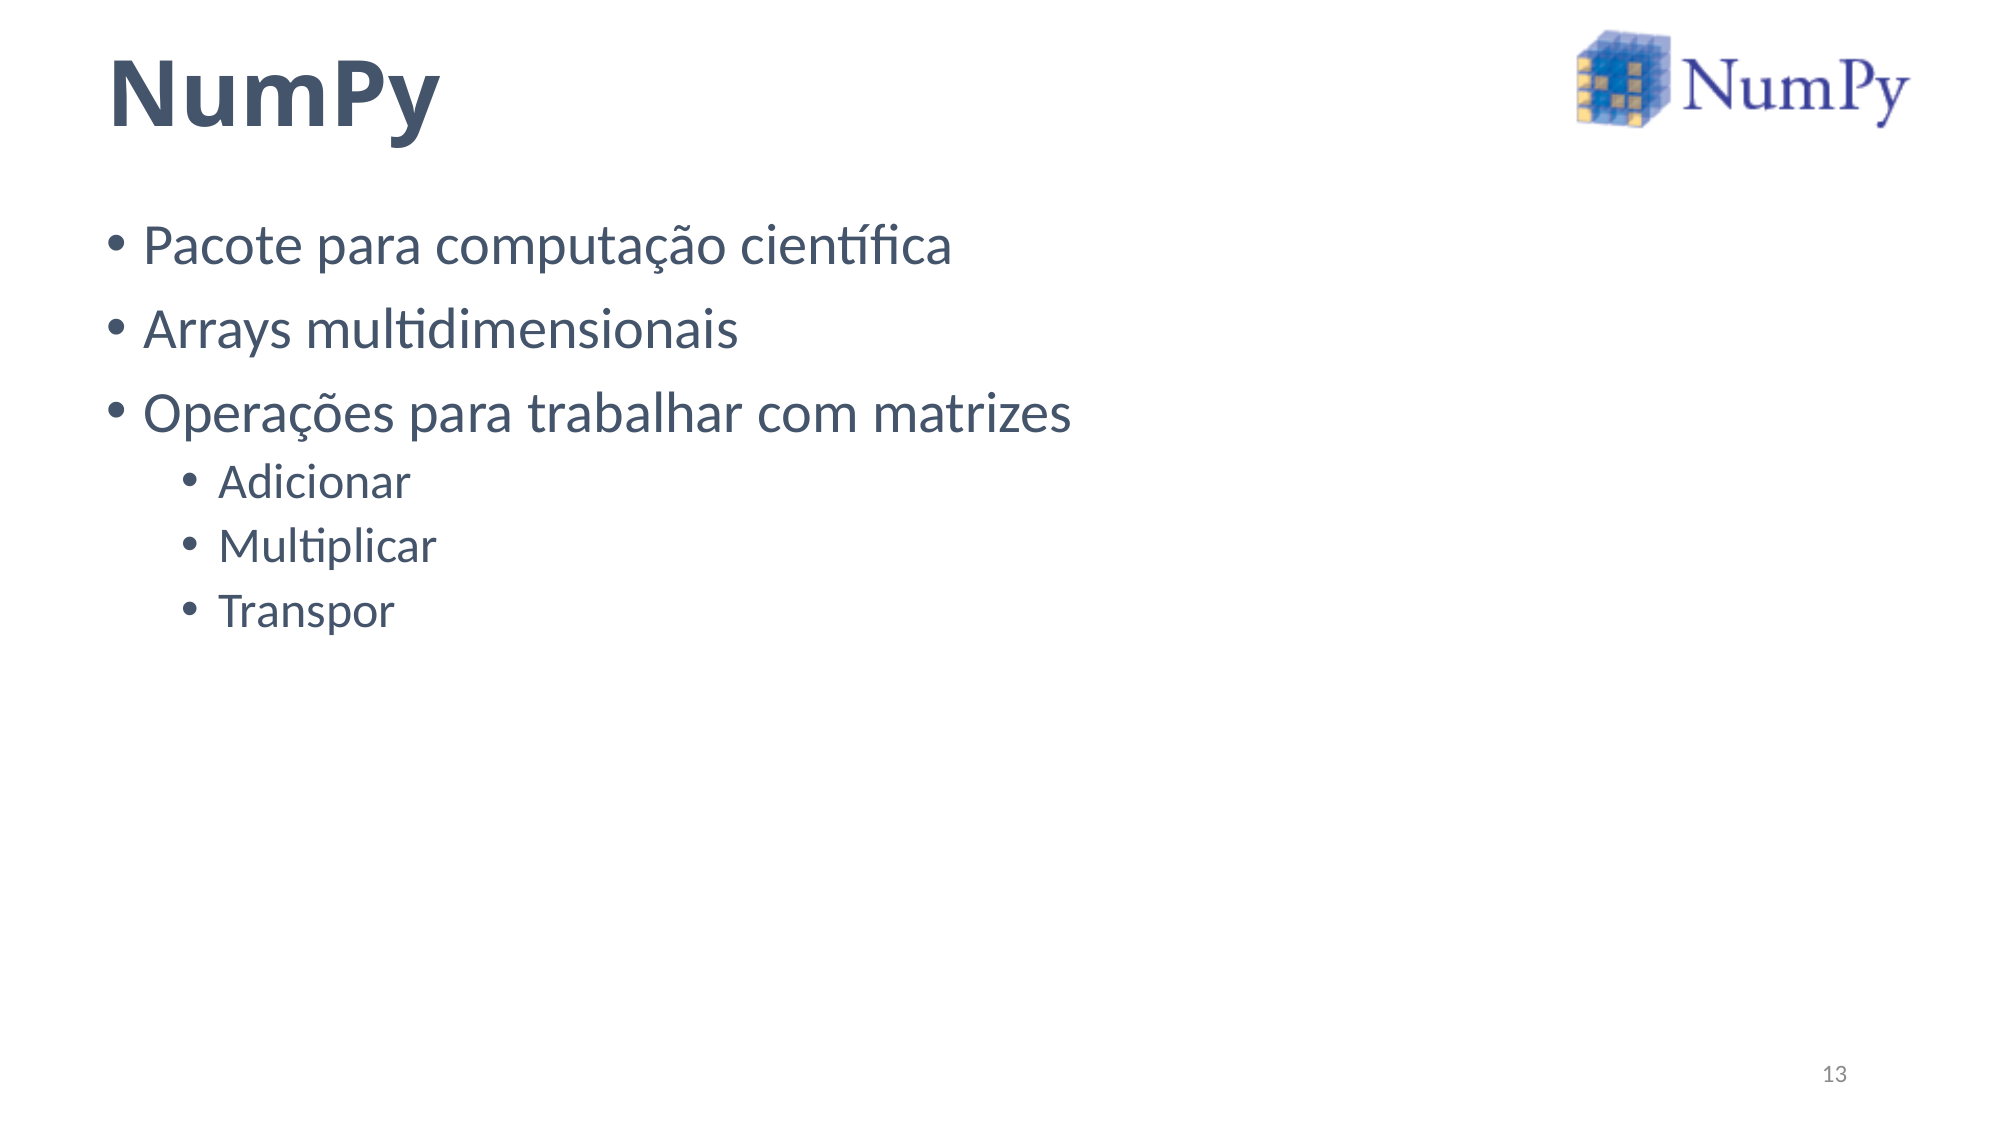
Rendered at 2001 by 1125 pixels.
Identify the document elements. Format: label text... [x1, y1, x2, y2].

slide_number 13 [1412, 1042, 1863, 1103]
picture [1536, 8, 1946, 141]
list Pacote para computação científica Arrays multidimensionais Operações para trabalhar com matrizes Adicionar Multiplicar Transpor [91, 206, 1946, 1043]
title NumPy [91, 15, 1946, 178]
